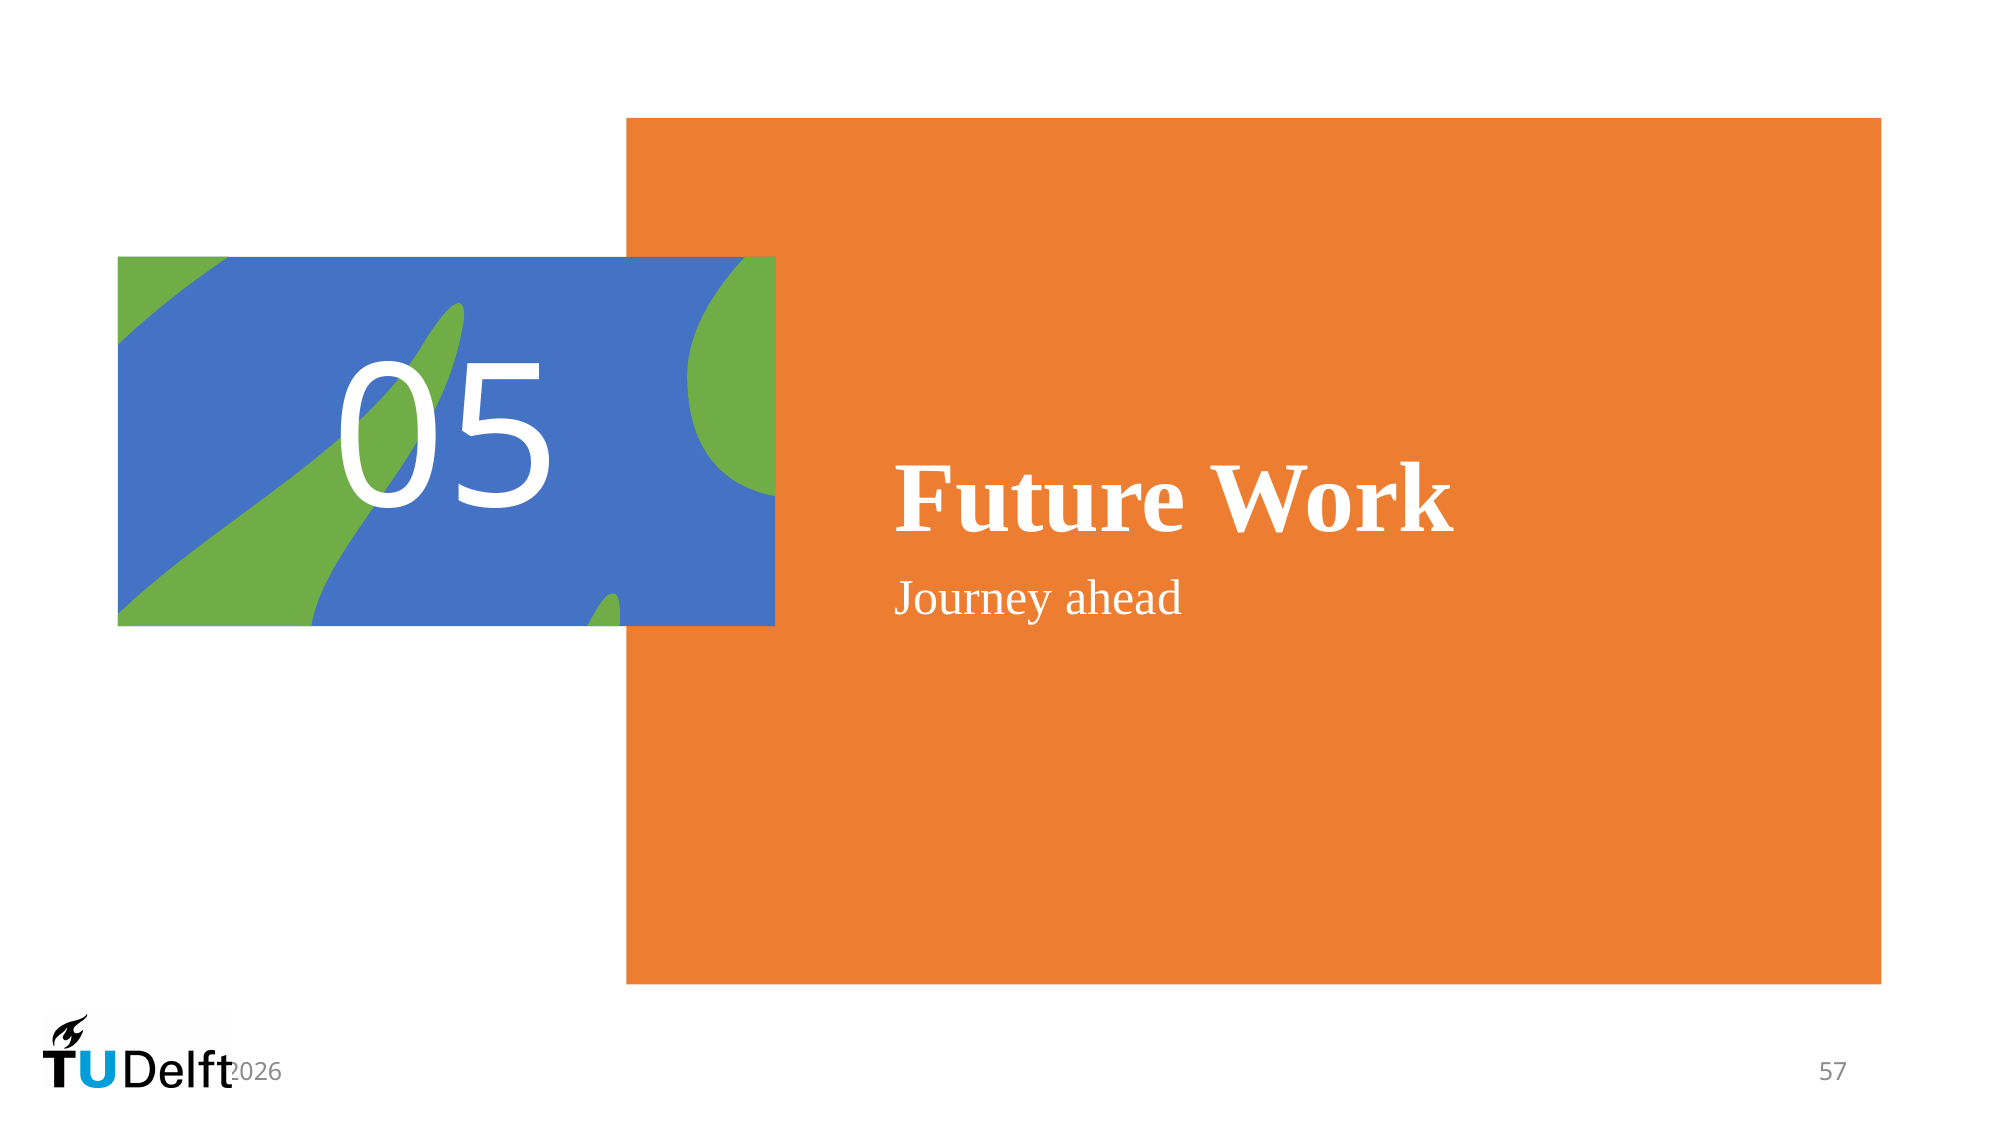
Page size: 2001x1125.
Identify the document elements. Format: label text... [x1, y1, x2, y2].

text_box [625, 117, 1882, 985]
text_box Journey ahead [894, 571, 1763, 626]
text_box Future Work [894, 443, 1762, 552]
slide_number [137, 1042, 588, 1103]
slide_number 57 [1412, 1042, 1863, 1103]
picture [43, 1014, 232, 1088]
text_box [117, 256, 776, 627]
